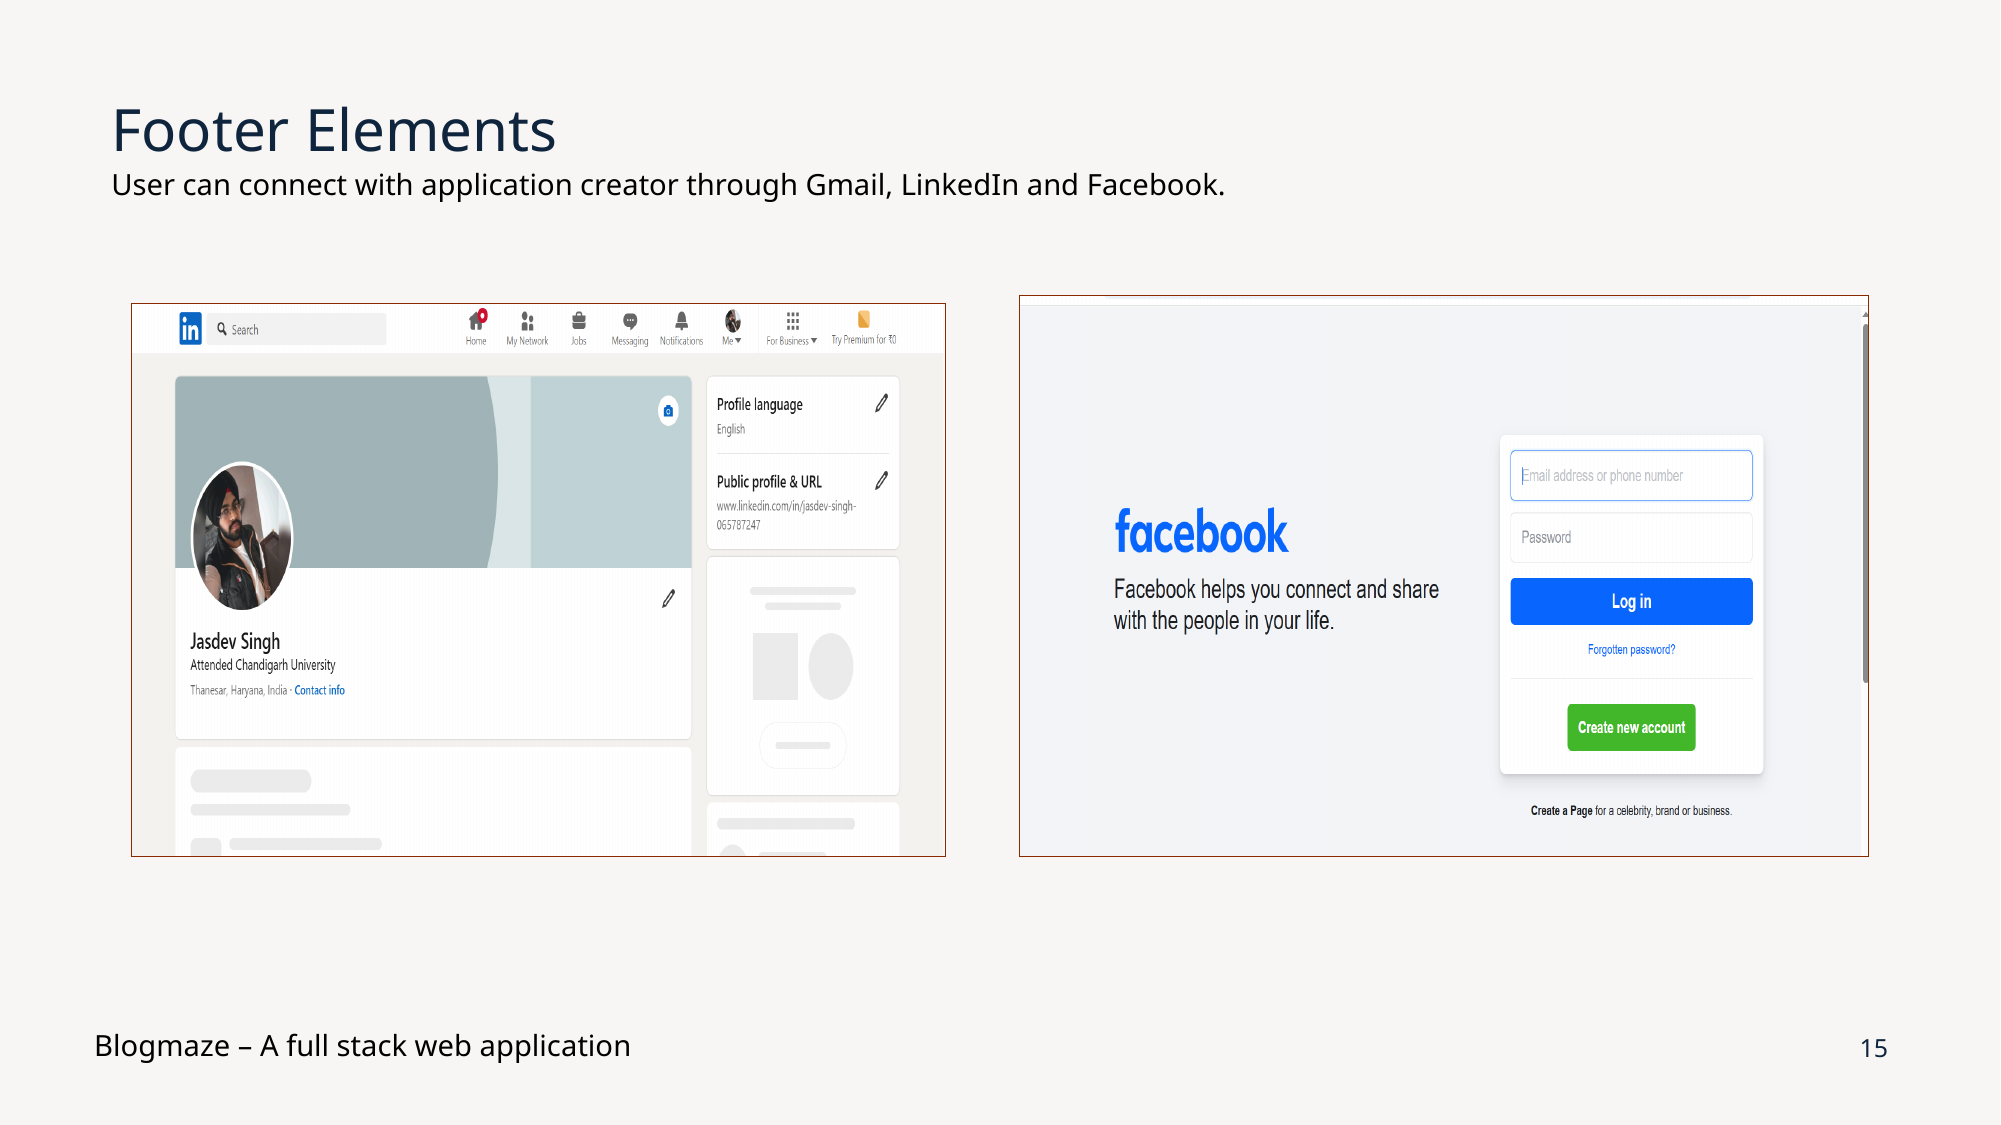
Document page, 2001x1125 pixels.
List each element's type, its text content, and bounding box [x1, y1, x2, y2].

slide_number 15 [1836, 1020, 1912, 1080]
picture [1019, 295, 1869, 857]
text_box Blogmaze – A full stack web application [79, 1019, 755, 1080]
picture [131, 303, 946, 857]
title Footer Elements [96, 83, 1822, 183]
text_box User can connect with application creator through Gmail, LinkedIn and Facebook. [96, 159, 1569, 220]
